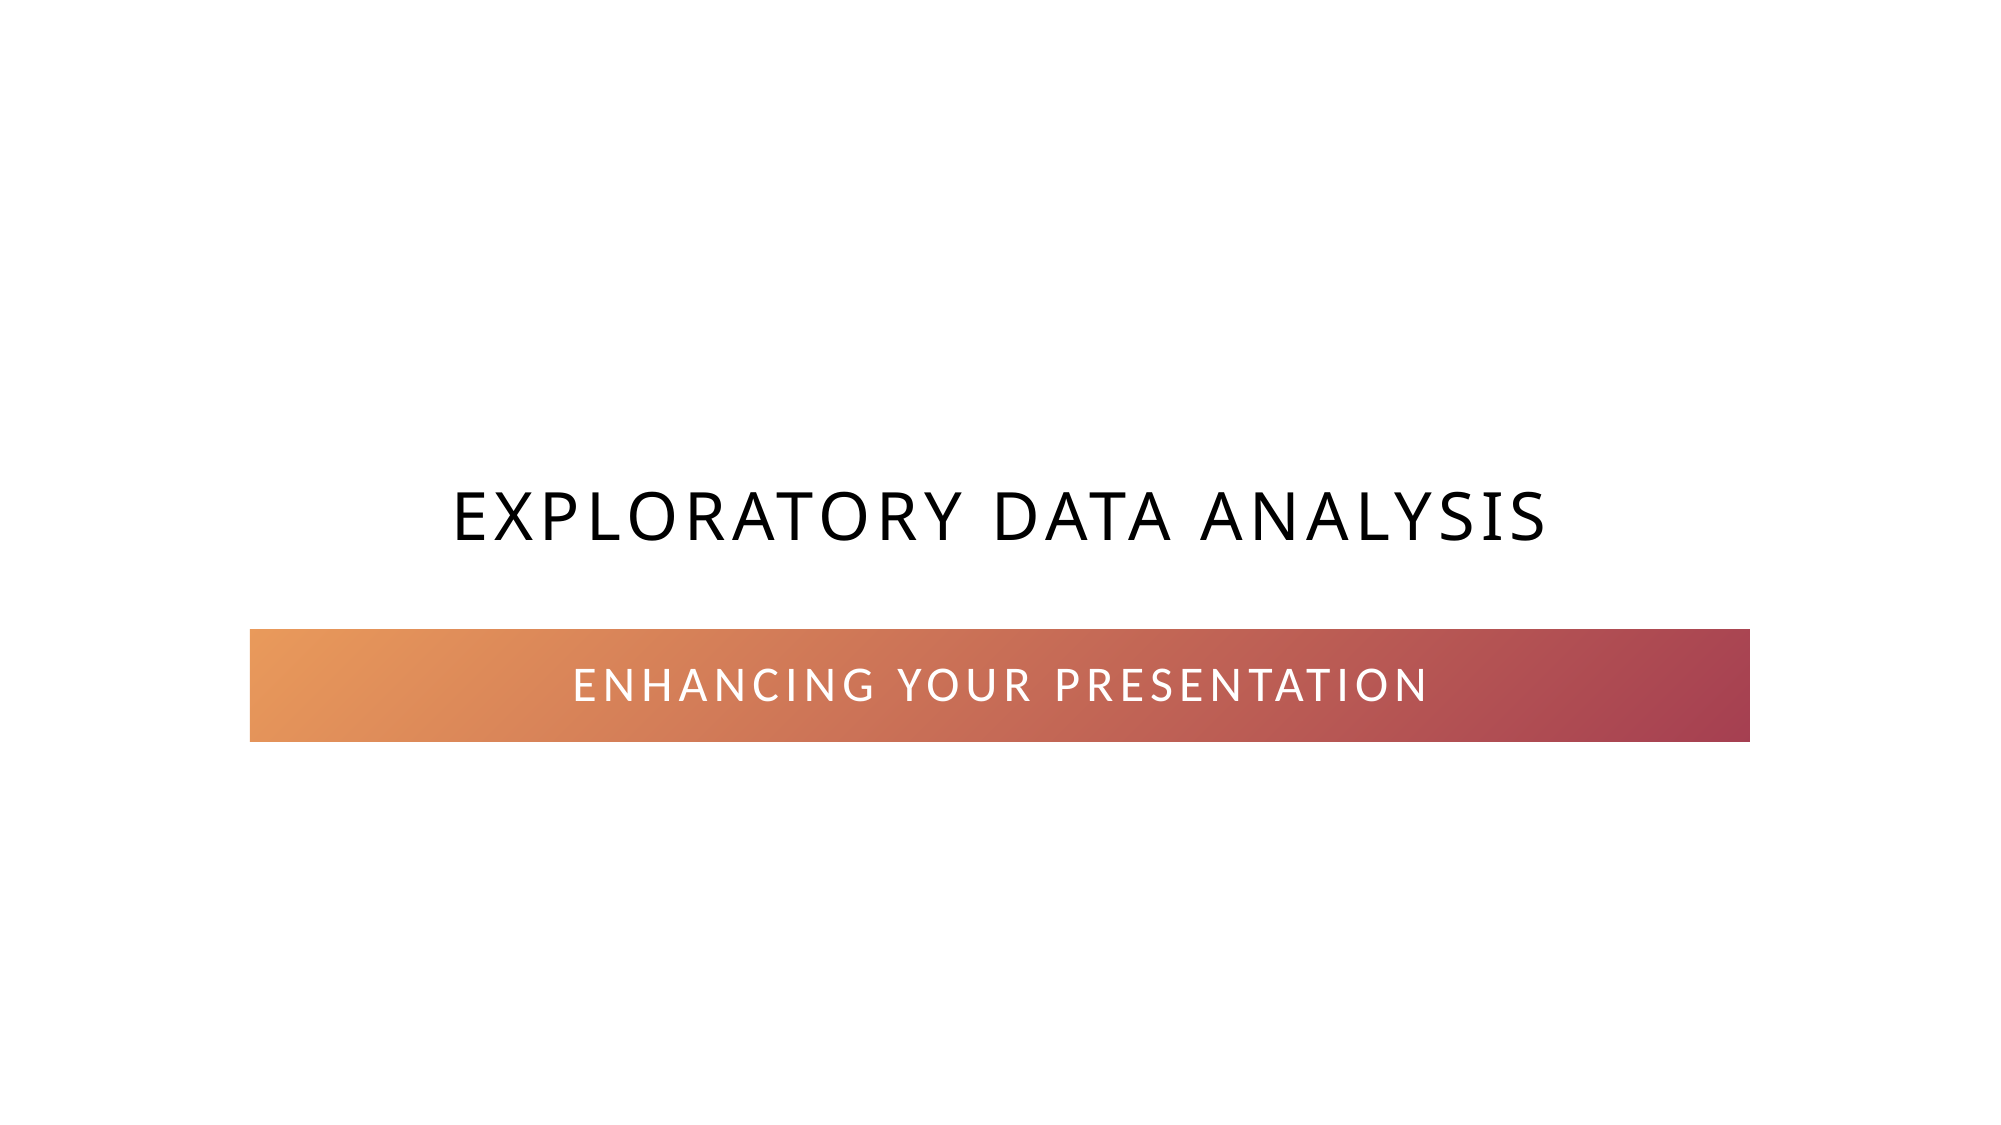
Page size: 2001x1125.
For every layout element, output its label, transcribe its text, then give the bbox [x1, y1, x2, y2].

subtitle ENHANCING YOUR PRESENTATION [249, 629, 1750, 742]
title Exploratory Data Analysis [249, 187, 1750, 563]
